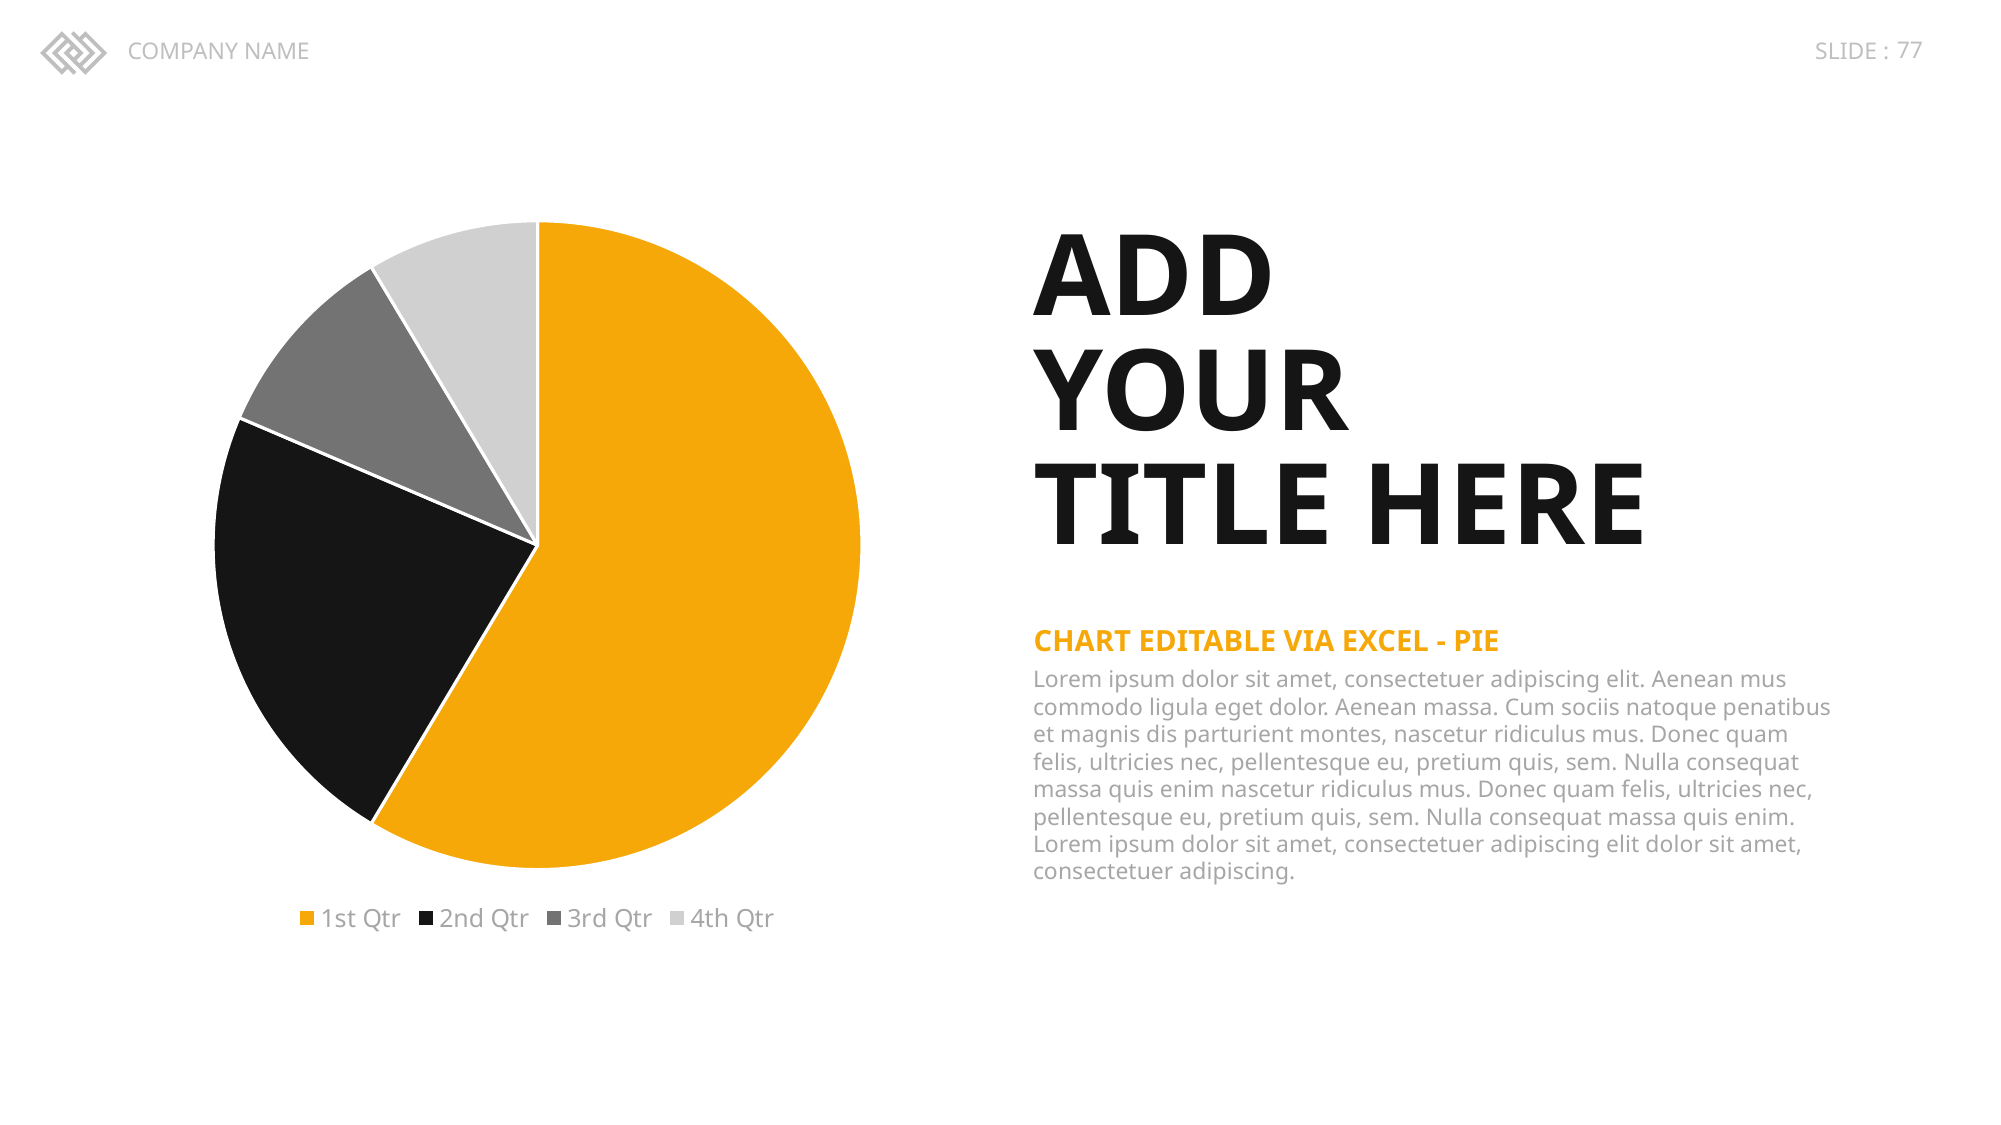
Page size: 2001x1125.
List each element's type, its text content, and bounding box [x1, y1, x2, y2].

text_box Lorem ipsum dolor sit amet, consectetuer adipiscing elit. Aenean mus commodo ligula eget dolor. Aenean massa. Cum sociis natoque penatibus et magnis dis parturient montes, nascetur ridiculus mus. Donec quam felis, ultricies nec, pellentesque eu, pretium quis, sem. Nulla consequat massa quis enim nascetur ridiculus mus. Donec quam felis, ultricies nec, pellentesque eu, pretium quis, sem. Nulla consequat massa quis enim. Lorem ipsum dolor sit amet, consectetuer adipiscing elit dolor sit amet, consectetuer adipiscing. [1017, 669, 1854, 901]
chart [163, 206, 912, 942]
text_box ADD YOUR TITLE HERE [1017, 205, 1854, 586]
text_box CHART EDITABLE VIA EXCEL - PIE [1017, 610, 1854, 669]
